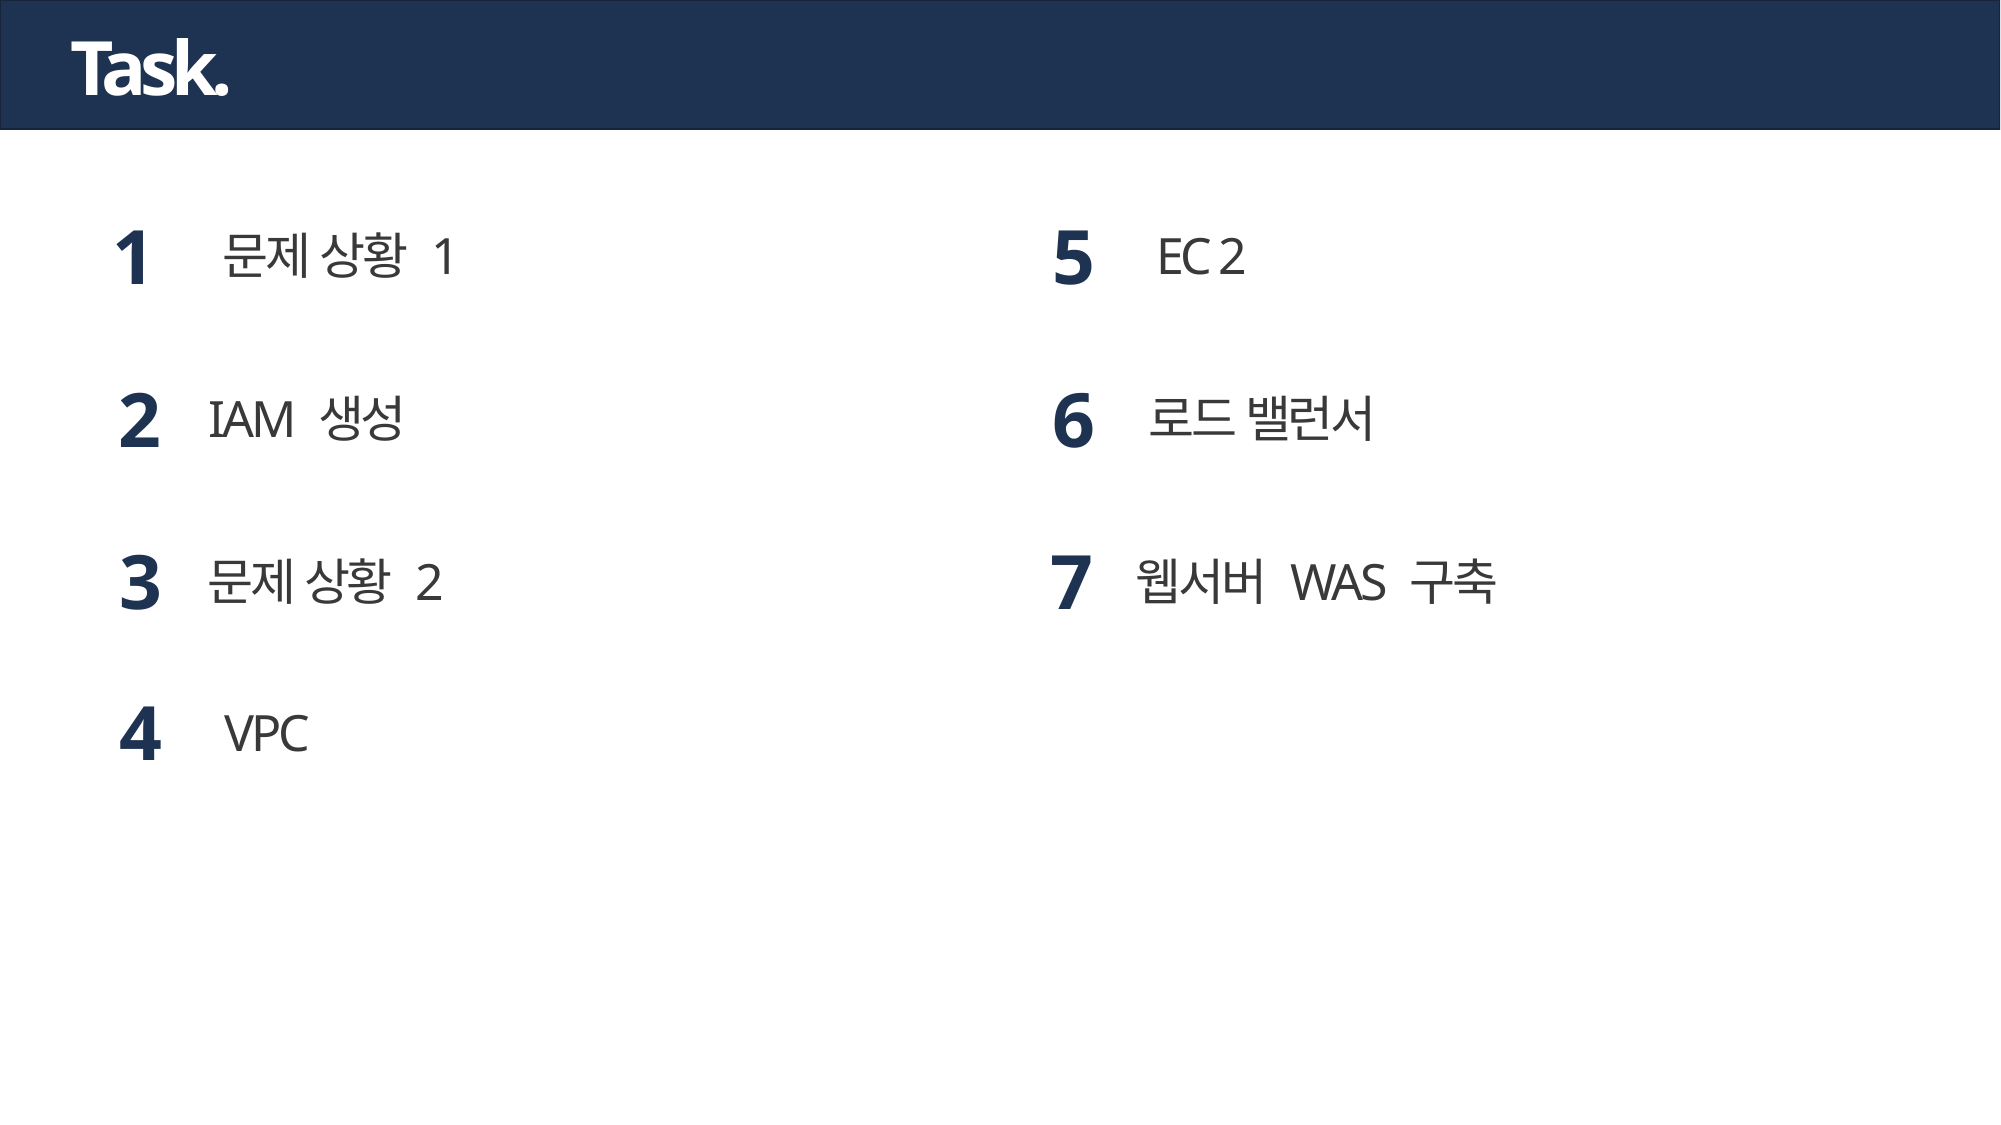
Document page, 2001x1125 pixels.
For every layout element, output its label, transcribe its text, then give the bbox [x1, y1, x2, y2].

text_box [1034, 527, 1494, 634]
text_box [1034, 364, 1384, 471]
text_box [101, 202, 1034, 309]
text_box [101, 678, 327, 785]
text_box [101, 364, 408, 471]
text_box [1034, 202, 1874, 309]
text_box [101, 527, 444, 634]
text_box Task. [55, 12, 249, 118]
